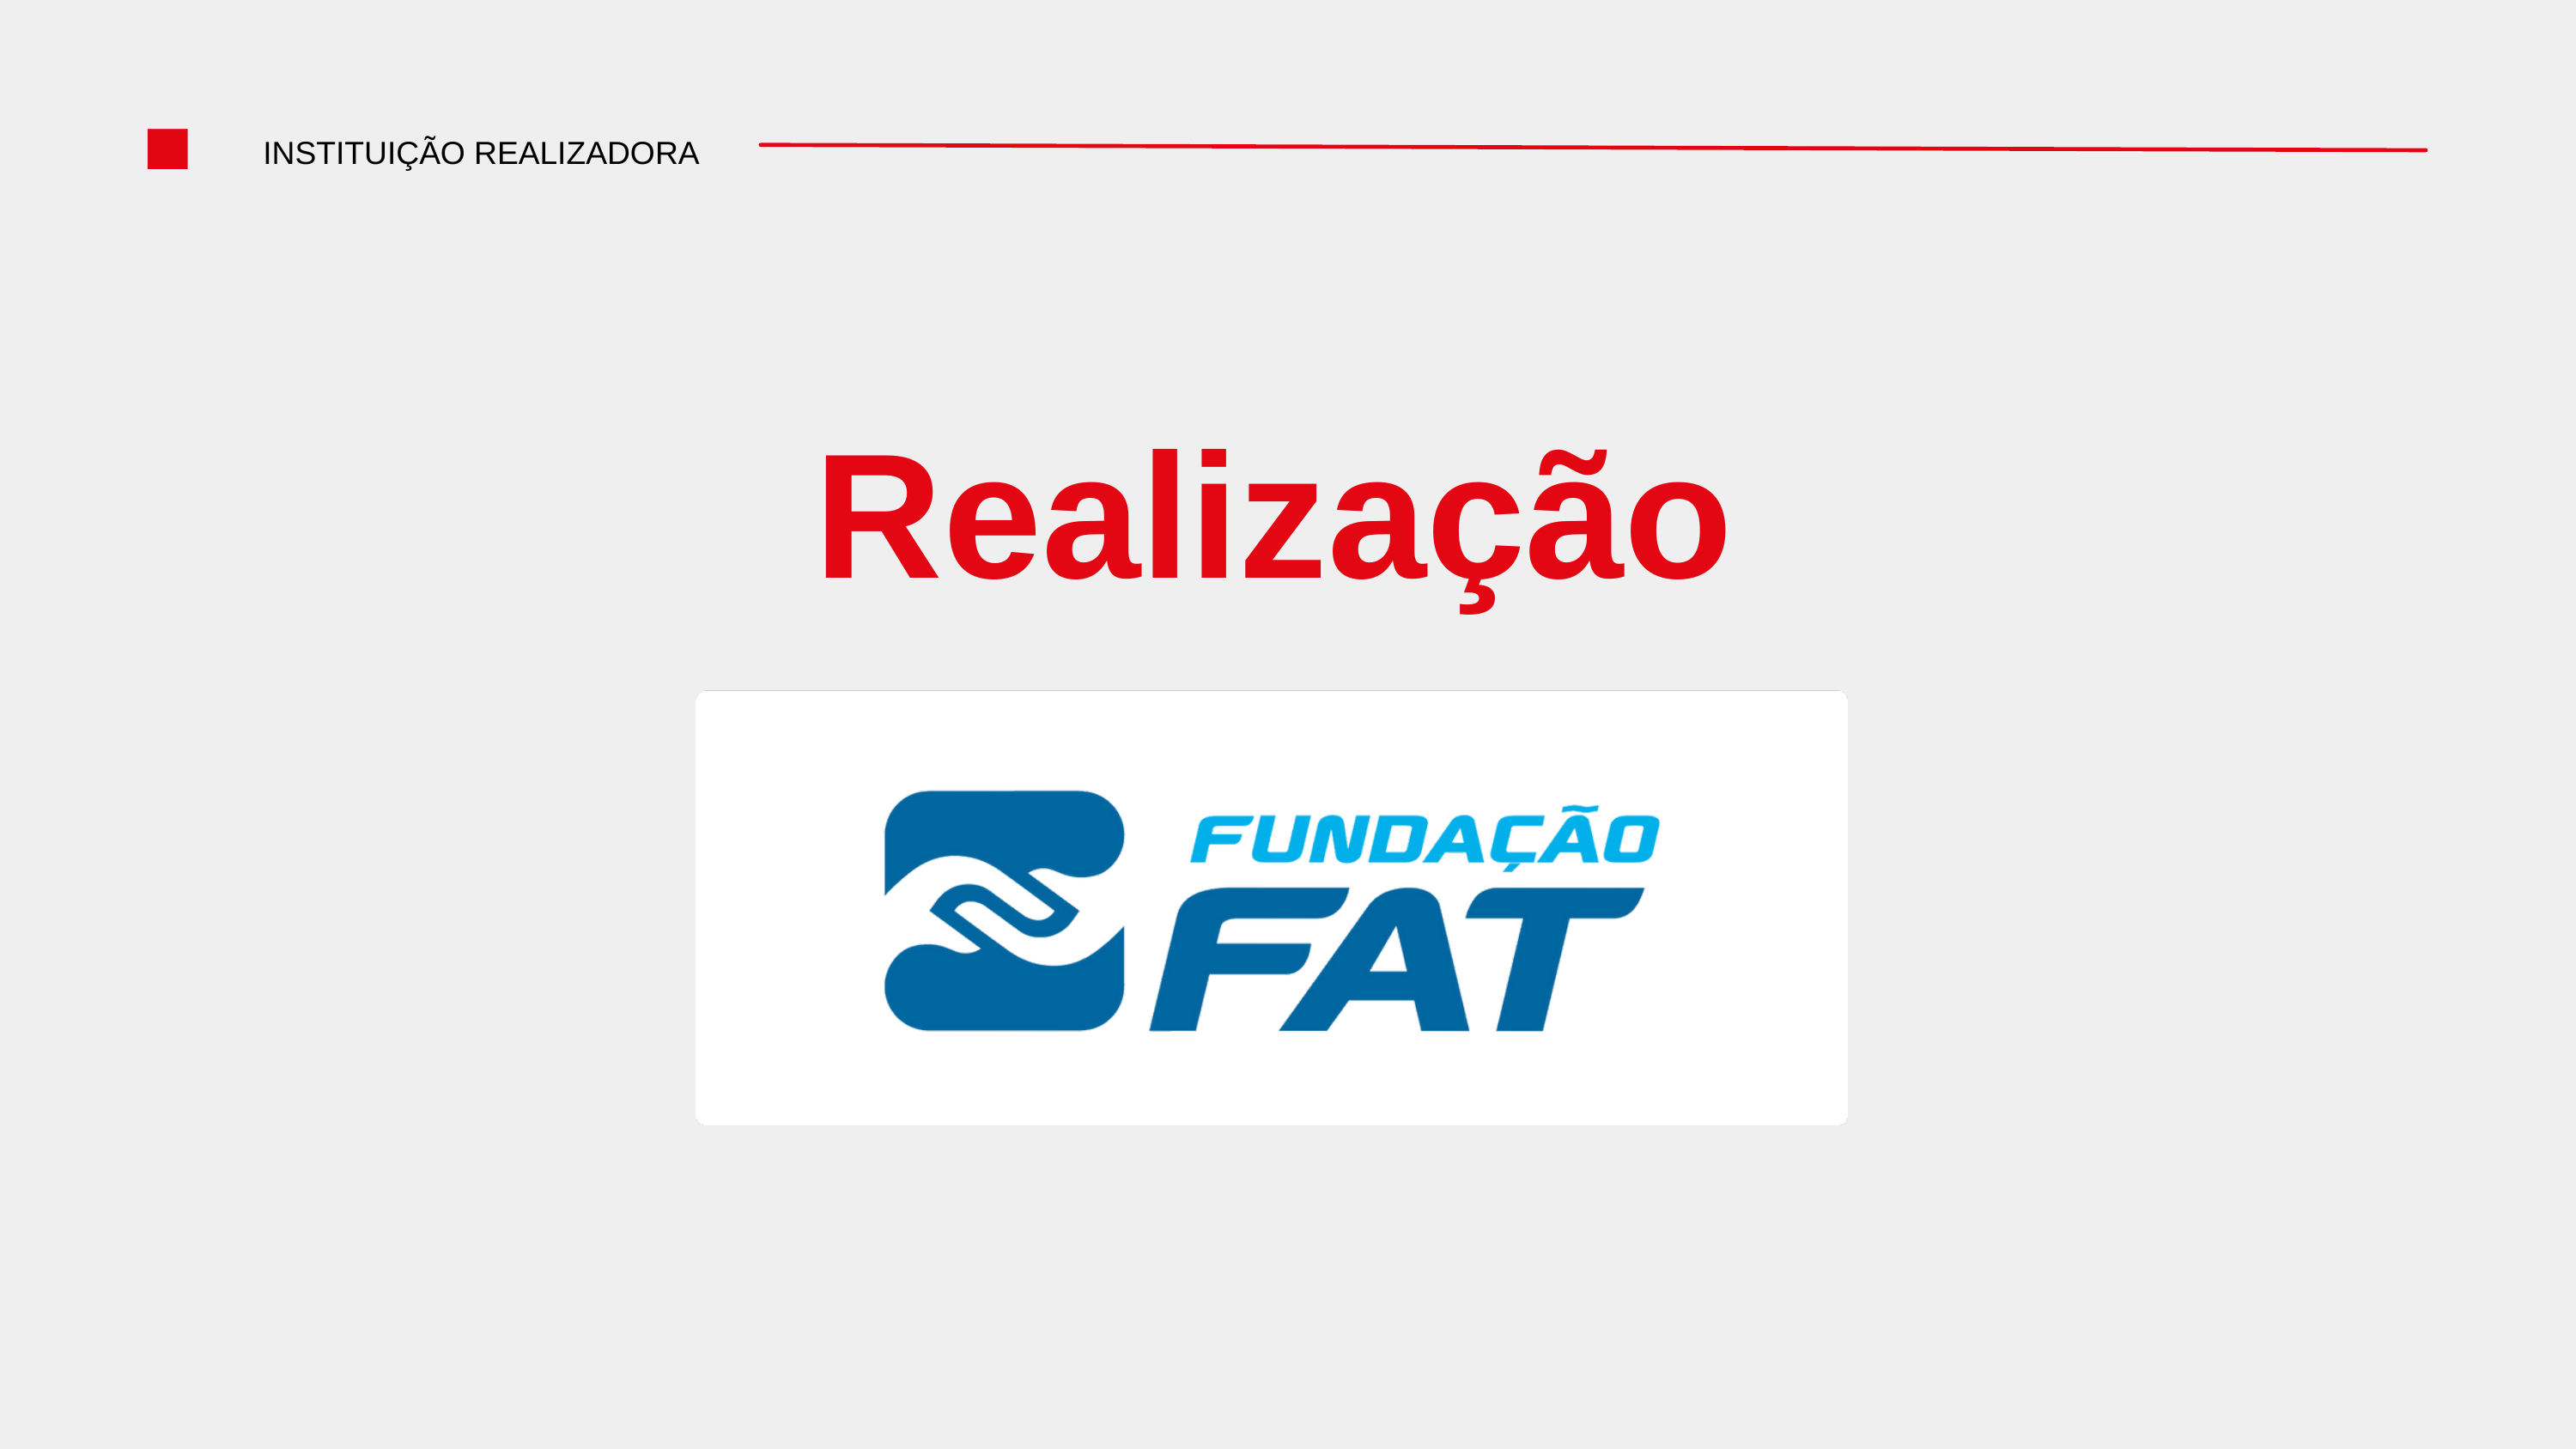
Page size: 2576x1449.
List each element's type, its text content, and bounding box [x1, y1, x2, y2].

text_box [880, 777, 1663, 1040]
text_box [147, 108, 188, 169]
text_box INSTITUIÇÃO REALIZADORA [221, 125, 742, 171]
text_box Realização [815, 366, 1761, 614]
text_box [696, 660, 1848, 1126]
